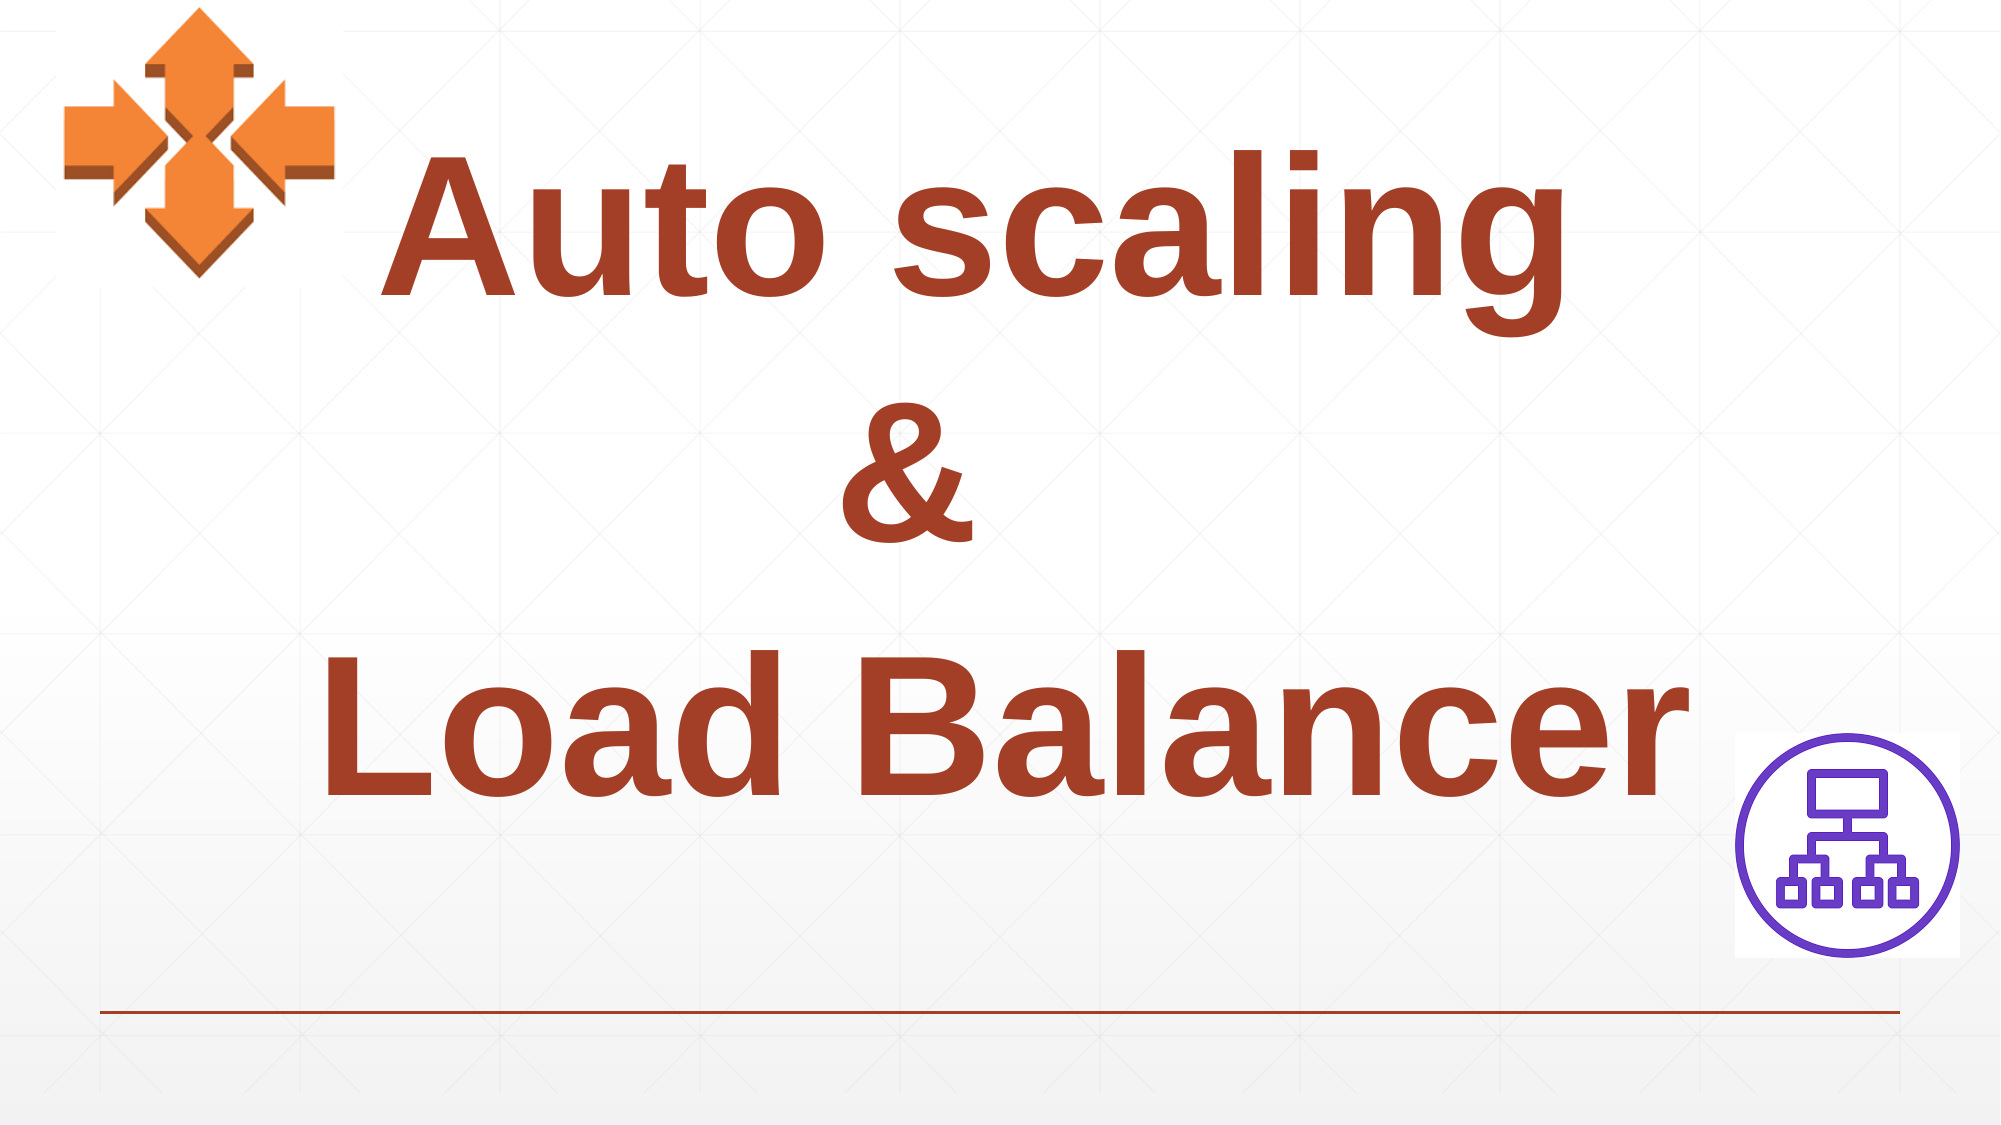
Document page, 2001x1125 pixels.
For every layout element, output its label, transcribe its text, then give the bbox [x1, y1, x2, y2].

picture [56, 0, 343, 287]
text_box & [119, 337, 1695, 592]
text_box Load Balancer [217, 591, 1793, 846]
title Auto scaling [217, 91, 1793, 346]
picture [1734, 733, 1960, 959]
